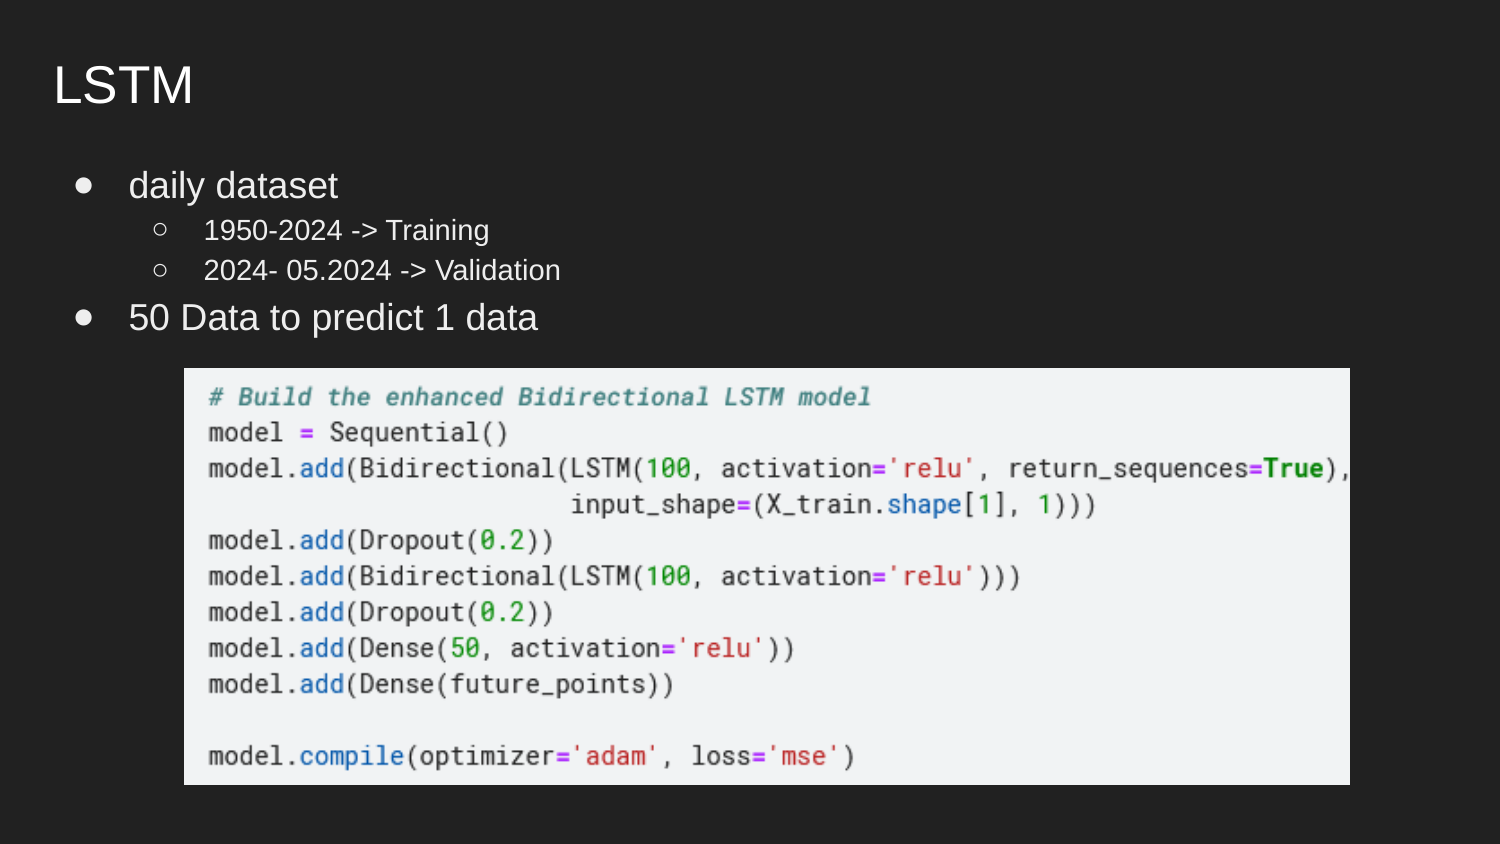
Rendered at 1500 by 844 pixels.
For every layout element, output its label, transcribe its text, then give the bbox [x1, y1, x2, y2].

title LSTM [38, 35, 1437, 130]
list daily dataset 1950-2024 -> Training 2024- 05.2024 -> Validation 50 Data to predict 1 data [38, 139, 1437, 799]
picture [184, 368, 1350, 785]
